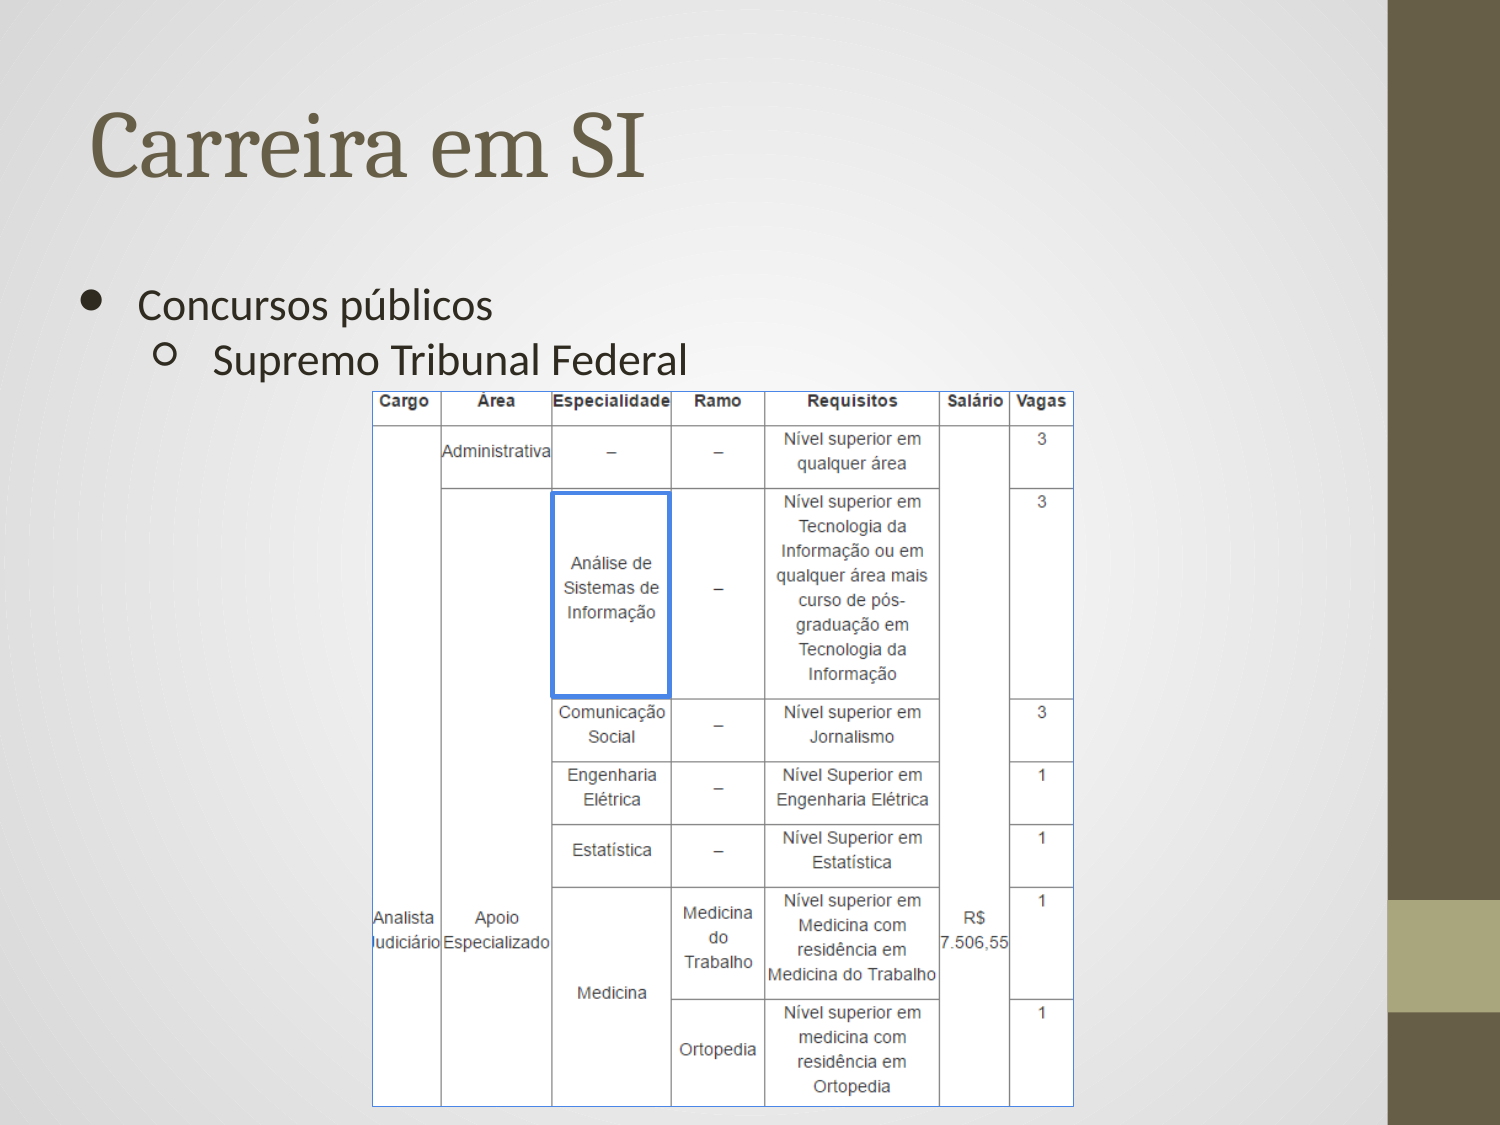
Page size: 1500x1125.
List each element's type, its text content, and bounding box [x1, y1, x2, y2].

text_box Concursos públicos Supremo Tribunal Federal [47, 266, 1338, 592]
text_box Carreira em SI [74, 45, 1325, 233]
picture [372, 392, 1073, 1106]
